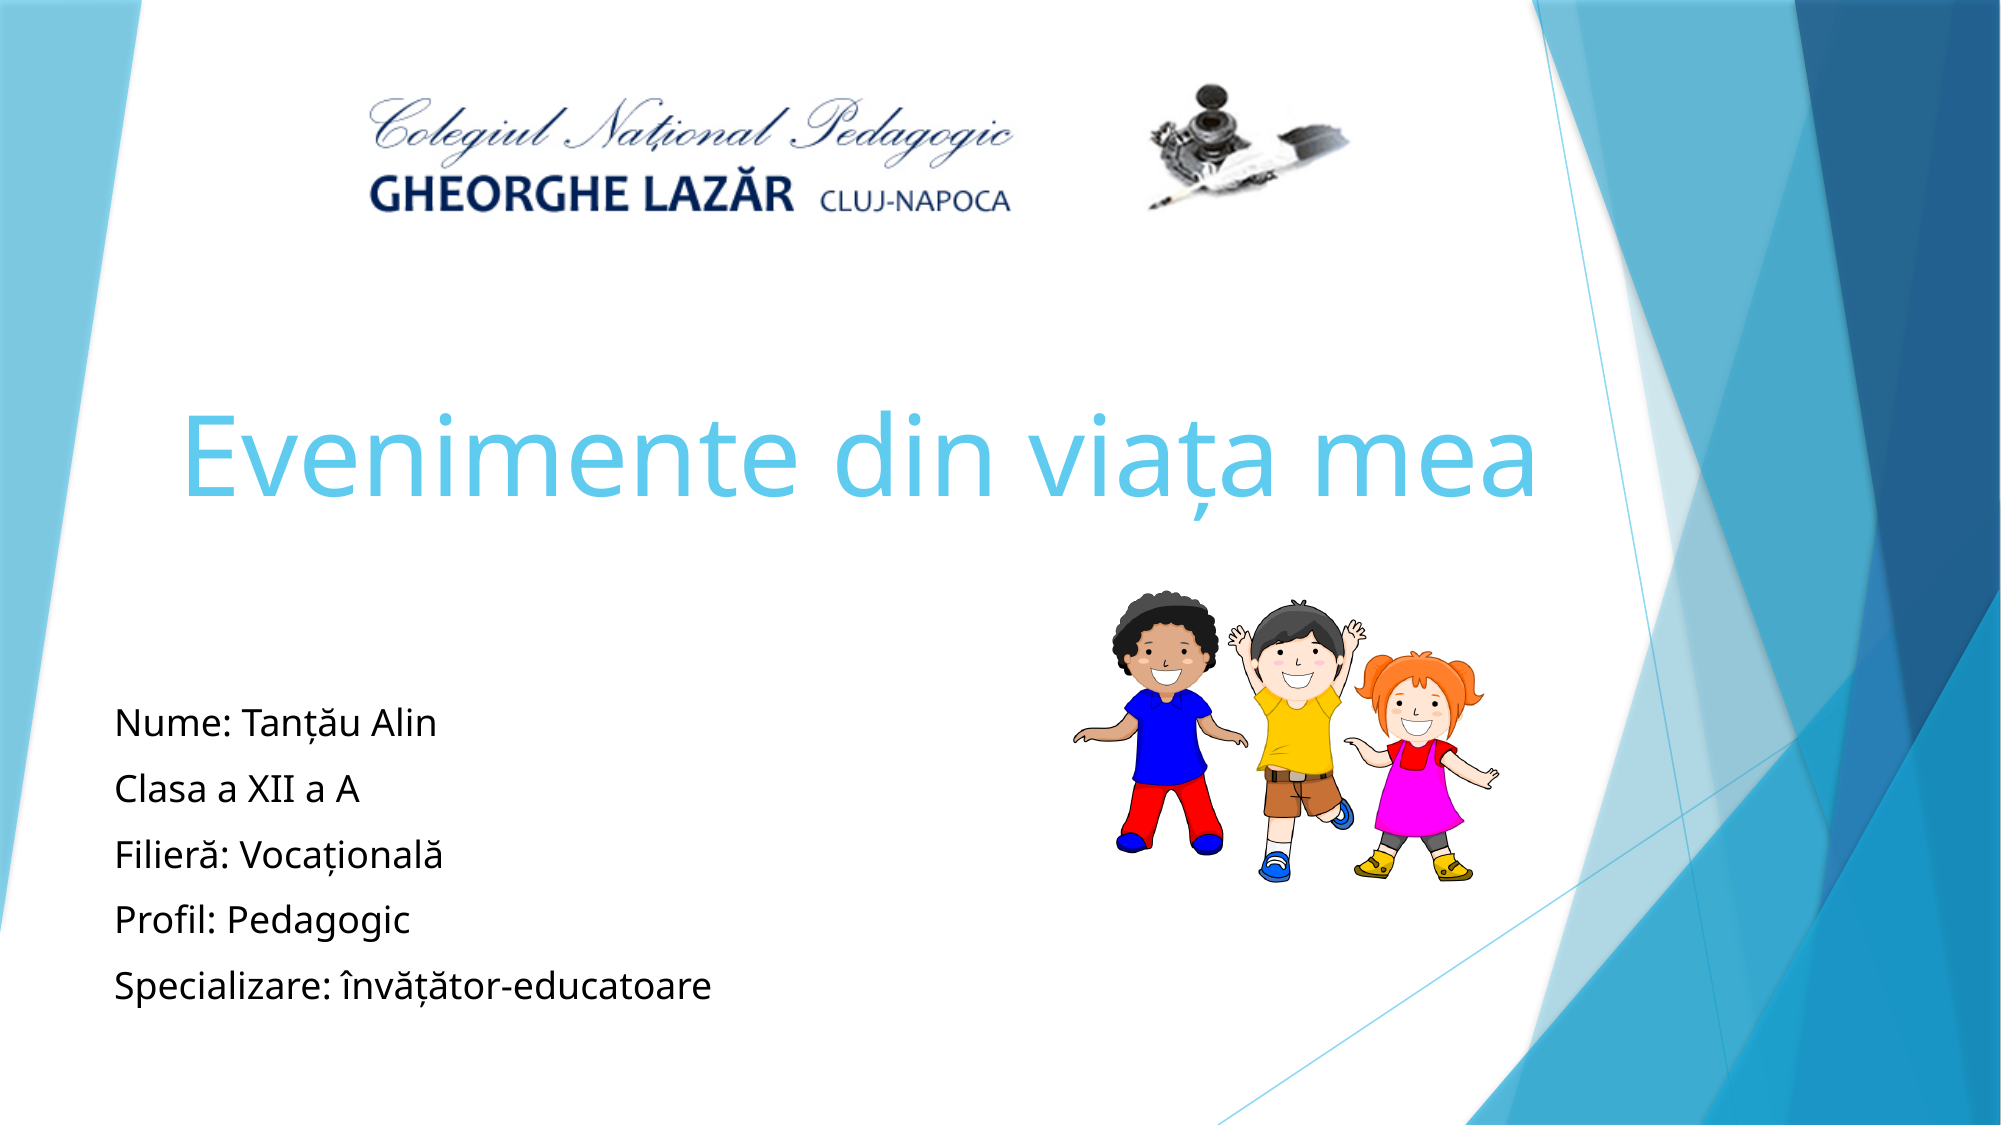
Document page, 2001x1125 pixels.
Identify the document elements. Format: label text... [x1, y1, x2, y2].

title Evenimente din viața mea [120, 371, 1601, 527]
picture [1069, 544, 1503, 917]
picture [356, 74, 1366, 231]
subtitle Nume: Tanțău Alin Clasa a XII a A Filieră: Vocațională Profil: Pedagogic Specializare: învățător-educatoare [99, 691, 1150, 1021]
